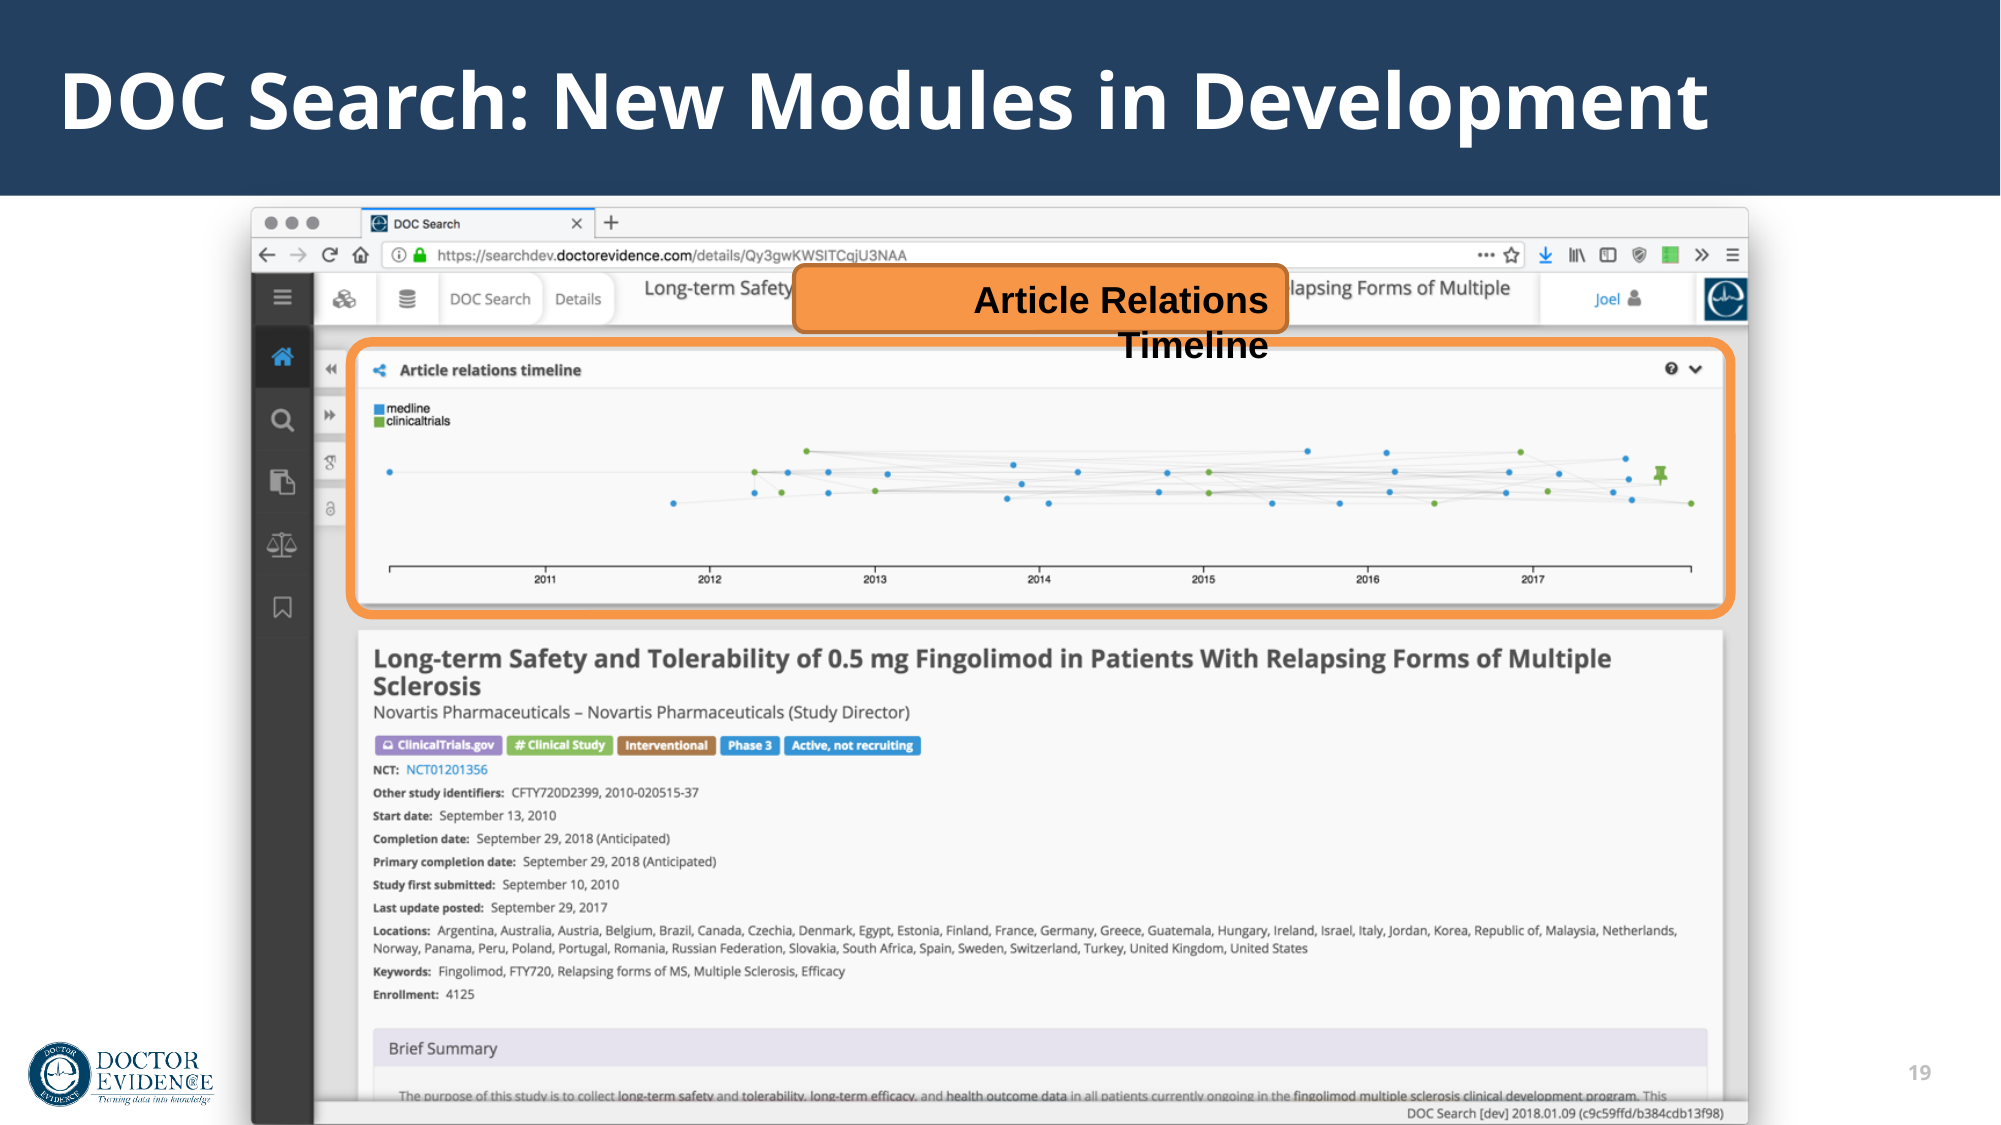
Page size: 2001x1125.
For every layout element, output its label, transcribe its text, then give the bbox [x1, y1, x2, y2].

picture [24, 172, 1807, 1125]
title DOC Search: New Modules in Development [49, 49, 1950, 159]
